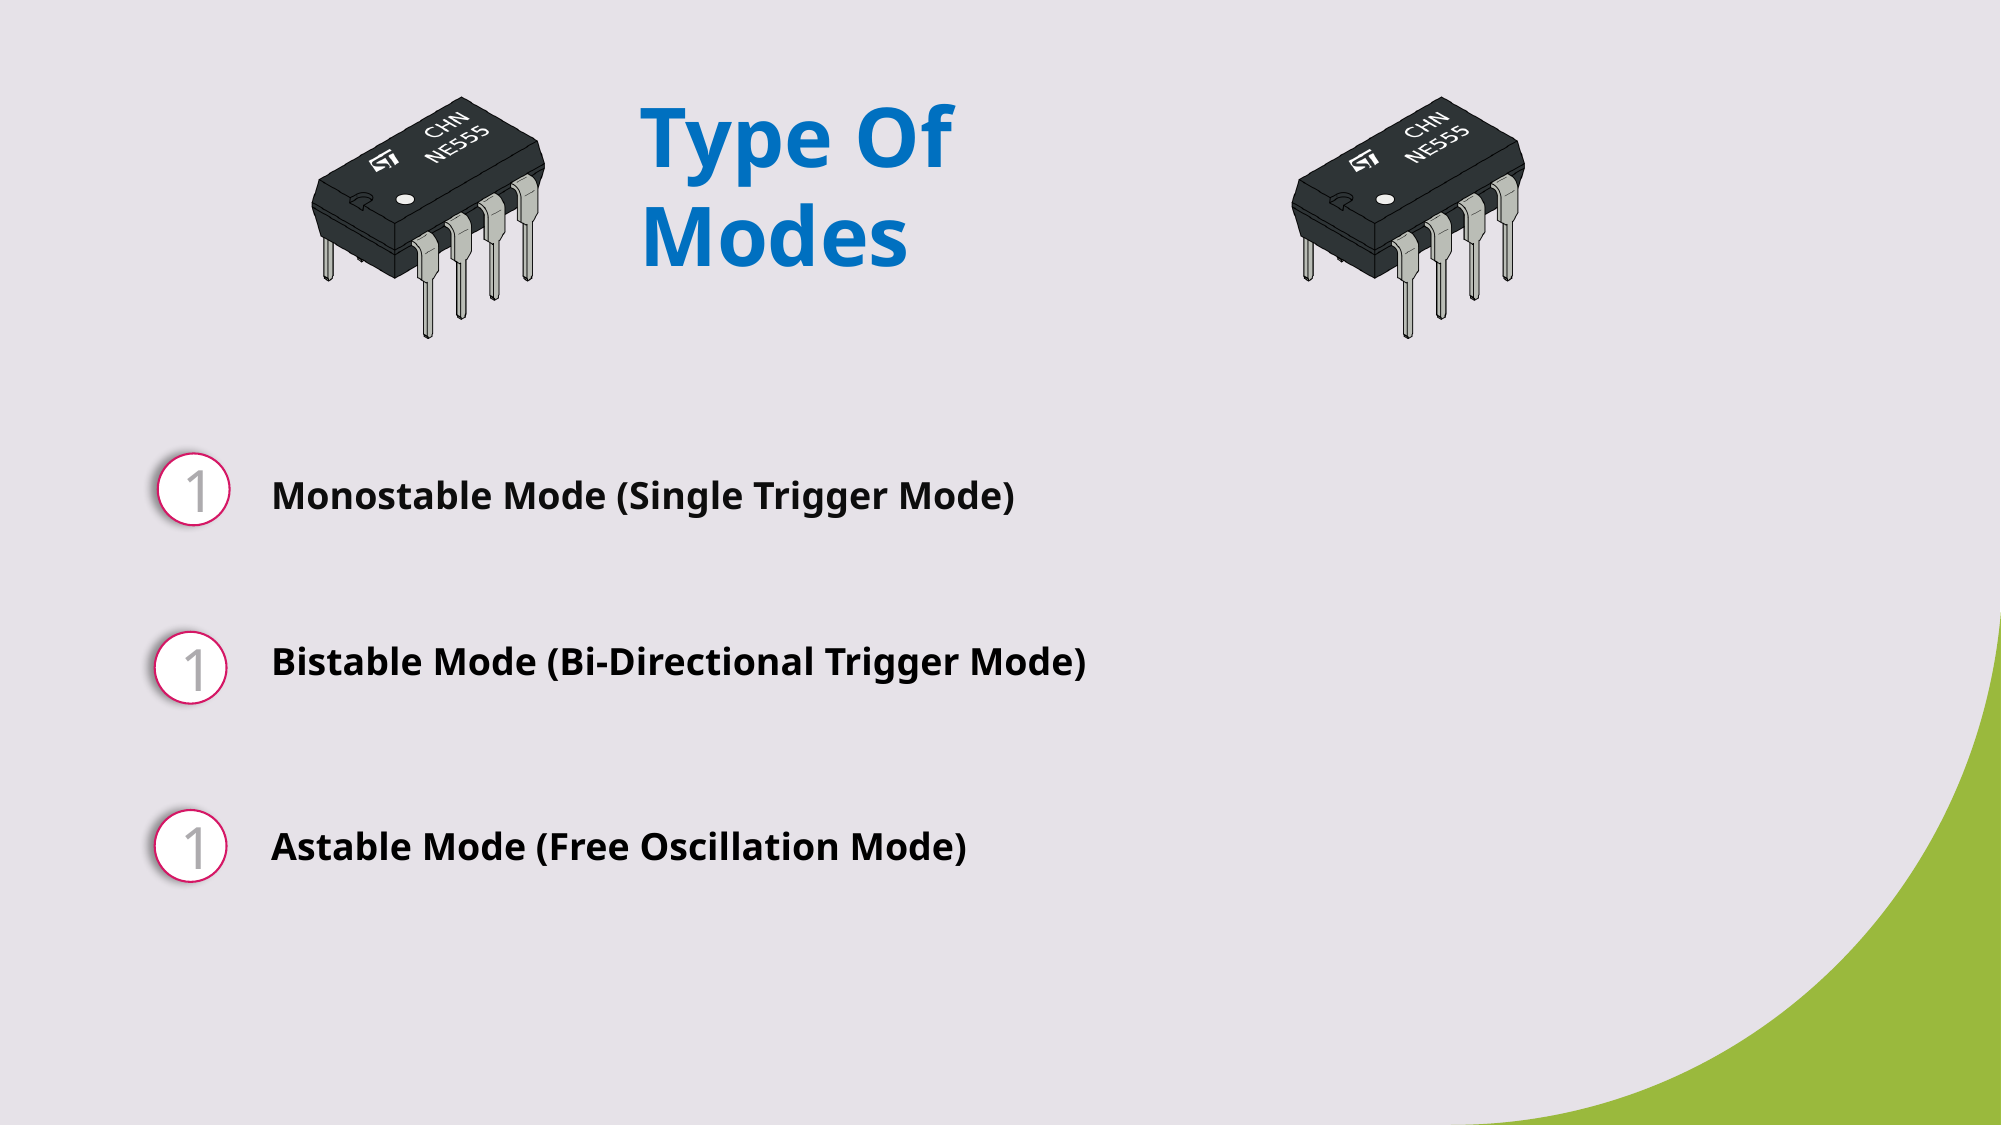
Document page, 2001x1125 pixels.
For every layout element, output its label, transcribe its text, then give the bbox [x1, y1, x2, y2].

picture [296, 85, 560, 350]
picture [1276, 85, 1540, 350]
text_box Monostable Mode (Single Trigger Mode) [256, 464, 1257, 525]
text_box Bistable Mode (Bi-Directional Trigger Mode) [256, 630, 1257, 691]
text_box Astable Mode (Free Oscillation Mode) [256, 815, 1257, 876]
text_box 1 [156, 452, 231, 527]
text_box 1 [153, 630, 228, 705]
title Type Of Modes [621, 65, 1257, 299]
text_box 1 [153, 808, 228, 883]
